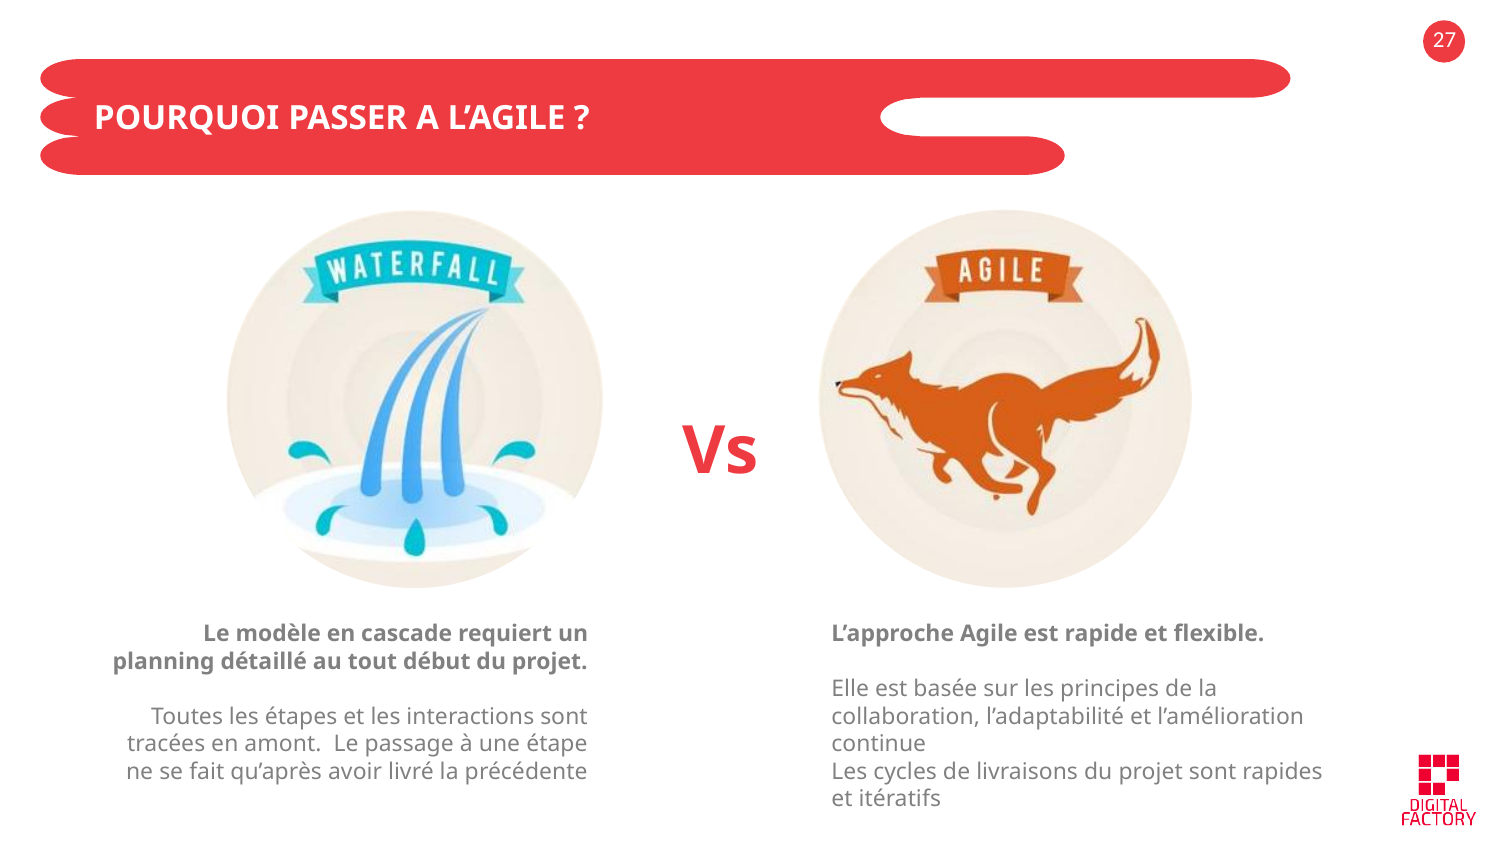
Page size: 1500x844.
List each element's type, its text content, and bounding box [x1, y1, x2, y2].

picture [1400, 751, 1478, 829]
text_box Vs [624, 398, 817, 494]
text_box [39, 58, 1292, 176]
text_box POURQUOI PASSER A L’AGILE ? [93, 93, 977, 185]
text_box Le modèle en cascade requiert un planning détaillé au tout début du projet. Toutes les étapes et les interactions sont tracées en amont. Le passage à une étape ne se fait qu’après avoir livré la précédente [93, 611, 603, 819]
picture [226, 210, 603, 589]
text_box L’approche Agile est rapide et flexible. Elle est basée sur les principes de la collaboration, l’adaptabilité et l’amélioration continue Les cycles de livraisons du projet sont rapides et itératifs [816, 611, 1348, 844]
picture [818, 209, 1192, 588]
